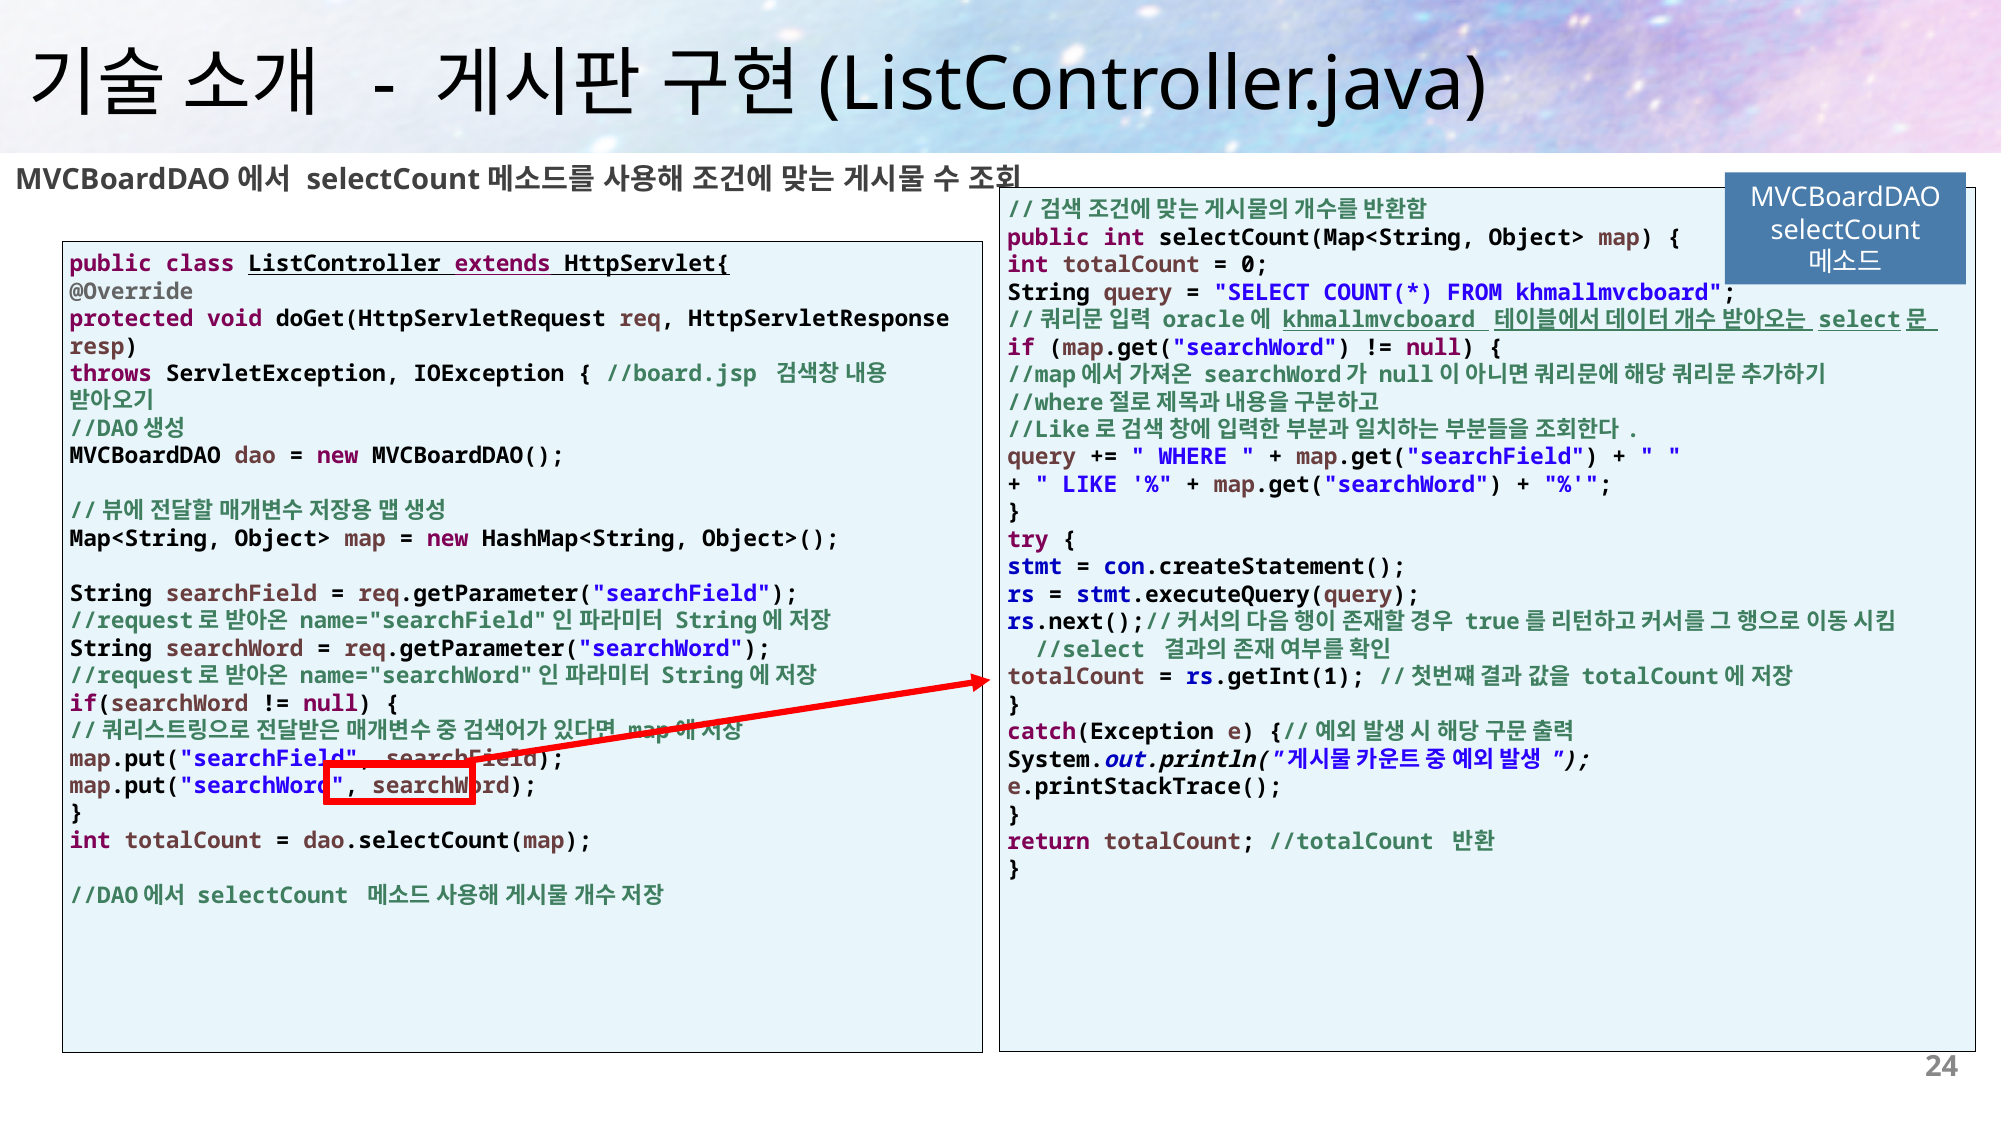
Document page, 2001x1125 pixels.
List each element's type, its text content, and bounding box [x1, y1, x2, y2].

text_box MVCBoardDAO에서 selectCount메소드를 사용해 조건에 맞는 게시물 수 조회 [7, 157, 1987, 394]
picture [0, 0, 2001, 154]
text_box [465, 679, 991, 762]
text_box public class ListController extends HttpServlet{ @Override protected void doGet(HttpServletRequest req, HttpServletResponse resp) throws ServletException, IOException { //board.jsp 검색창 내용 받아오기 //DAO생성 MVCBoardDAO dao = new MVCBoardDAO(); //뷰에 전달할 매개변수 저장용 맵 생성 Map<String, Object> map = new HashMap<String, Object>(); String searchField = req.getParameter("searchField"); //request로 받아온 name="searchField"인 파라미터 String에 저장 String searchWord = req.getParameter("searchWord"); //request로 받아온 name="searchWord"인 파라미터 String에 저장 if(searchWord != null) { //쿼리스트링으로 전달받은 매개변수 중 검색어가 있다면 map에 저장 map.put("searchField", searchField); map.put("searchWord", searchWord); } int totalCount = dao.selectCount(map); //DAO에서 selectCount 메소드 사용해 게시물 개수 저장 [62, 241, 983, 1053]
text_box [323, 761, 476, 805]
text_box MVCBoardDAO selectCount 메소드 [1724, 172, 1966, 285]
slide_number 24 [1915, 1040, 1967, 1093]
text_box //검색 조건에 맞는 게시물의 개수를 반환함 public int selectCount(Map<String, Object> map) { int totalCount = 0; String query = "SELECT COUNT(*) FROM khmallmvcboard"; //쿼리문 입력 oracle에 khmallmvcboard 테이블에서 데이터 개수 받아오는 select문 if (map.get("searchWord") != null) { //map에서 가져온 searchWord가 null이 아니면 쿼리문에 해당 쿼리문 추가하기 //where절로 제목과 내용을 구분하고 //Like로 검색 창에 입력한 부분과 일치하는 부분들을 조회한다. query += " WHERE " + map.get("searchField") + " " + " LIKE '%" + map.get("searchWord") + "%'"; } try { stmt = con.createStatement(); rs = stmt.executeQuery(query); rs.next();//커서의 다음 행이 존재할 경우 true를 리턴하고 커서를 그 행으로 이동 시킴 //select 결과의 존재 여부를 확인 totalCount = rs.getInt(1); //첫번쨰 결과 값을 totalCount에 저장 } catch(Exception e) {//예외 발생 시 해당 구문 출력 System.out.println("게시물 카운트 중 예외 발생"); e.printStackTrace(); } return totalCount; //totalCount 반환 } [999, 187, 1976, 1052]
